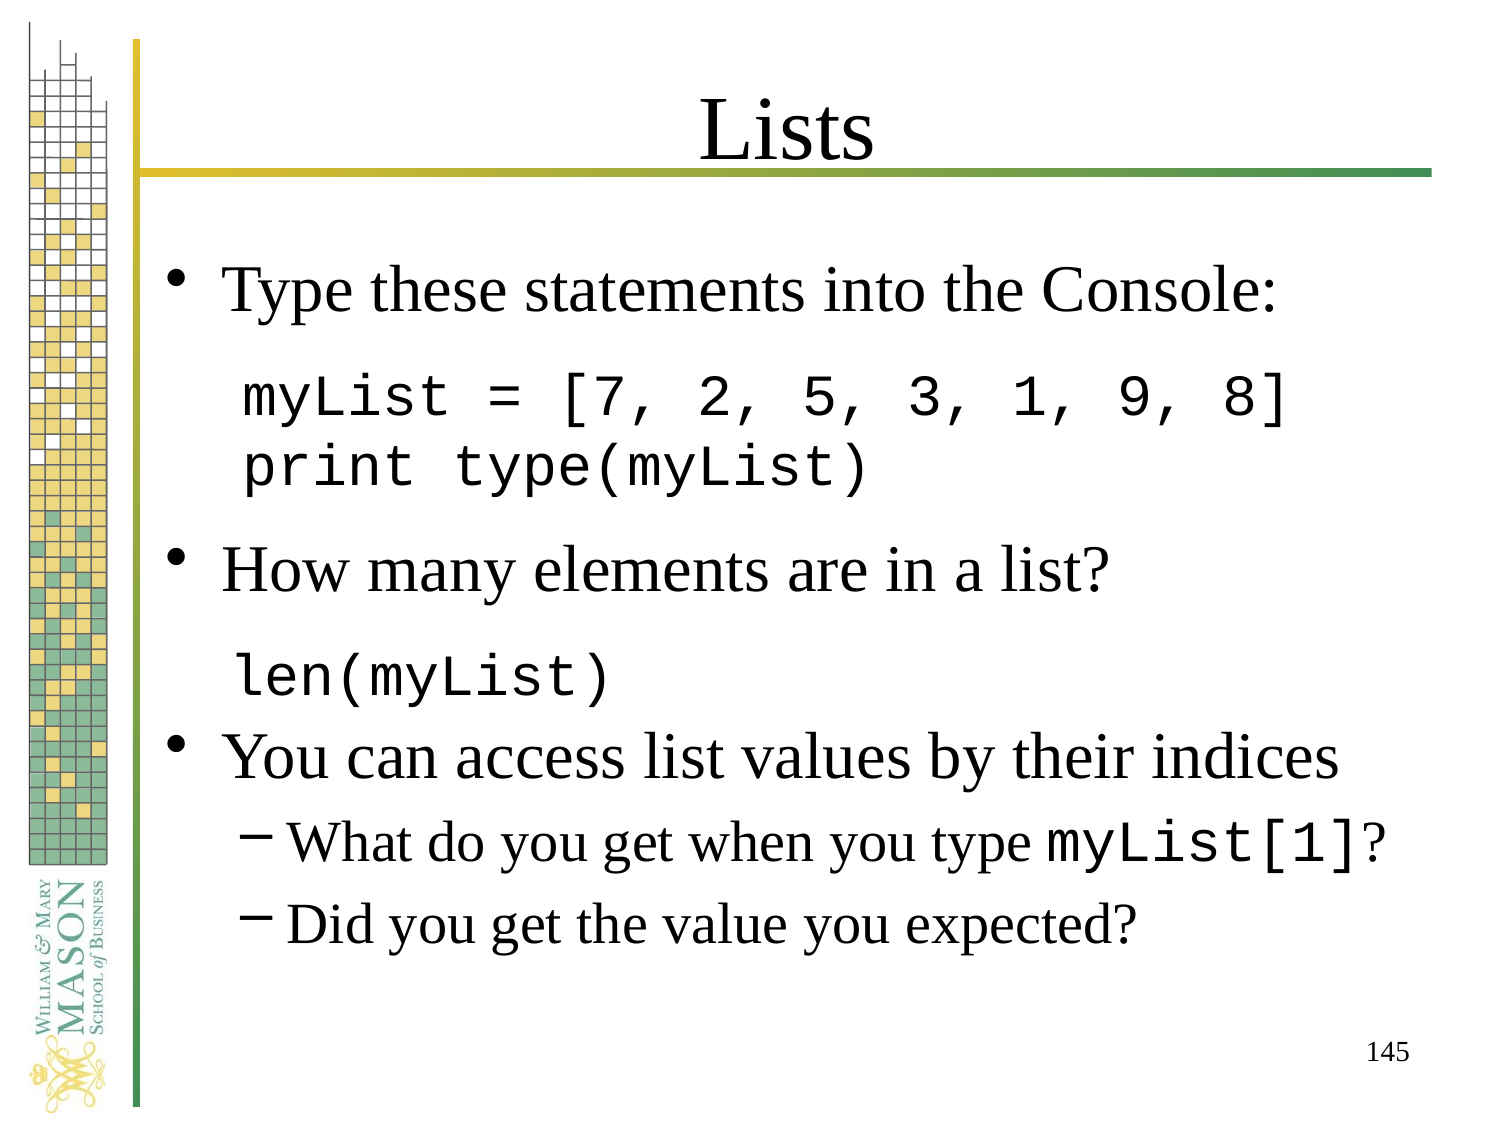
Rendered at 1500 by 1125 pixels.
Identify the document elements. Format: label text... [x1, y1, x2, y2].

text_box len(myList) [214, 629, 630, 715]
list Type these statements into the Console: How many elements are in a list? You can access list values by their indices What do you get when you type myList[1]? Did you get the value you expected? [150, 237, 1425, 1005]
slide_number 145 [1048, 1024, 1426, 1103]
text_box myList = [7, 2, 5, 3, 1, 9, 8] print type(myList) [227, 349, 1308, 505]
title Naming Variables [29, 879, 107, 1113]
title Lists [150, 45, 1425, 200]
